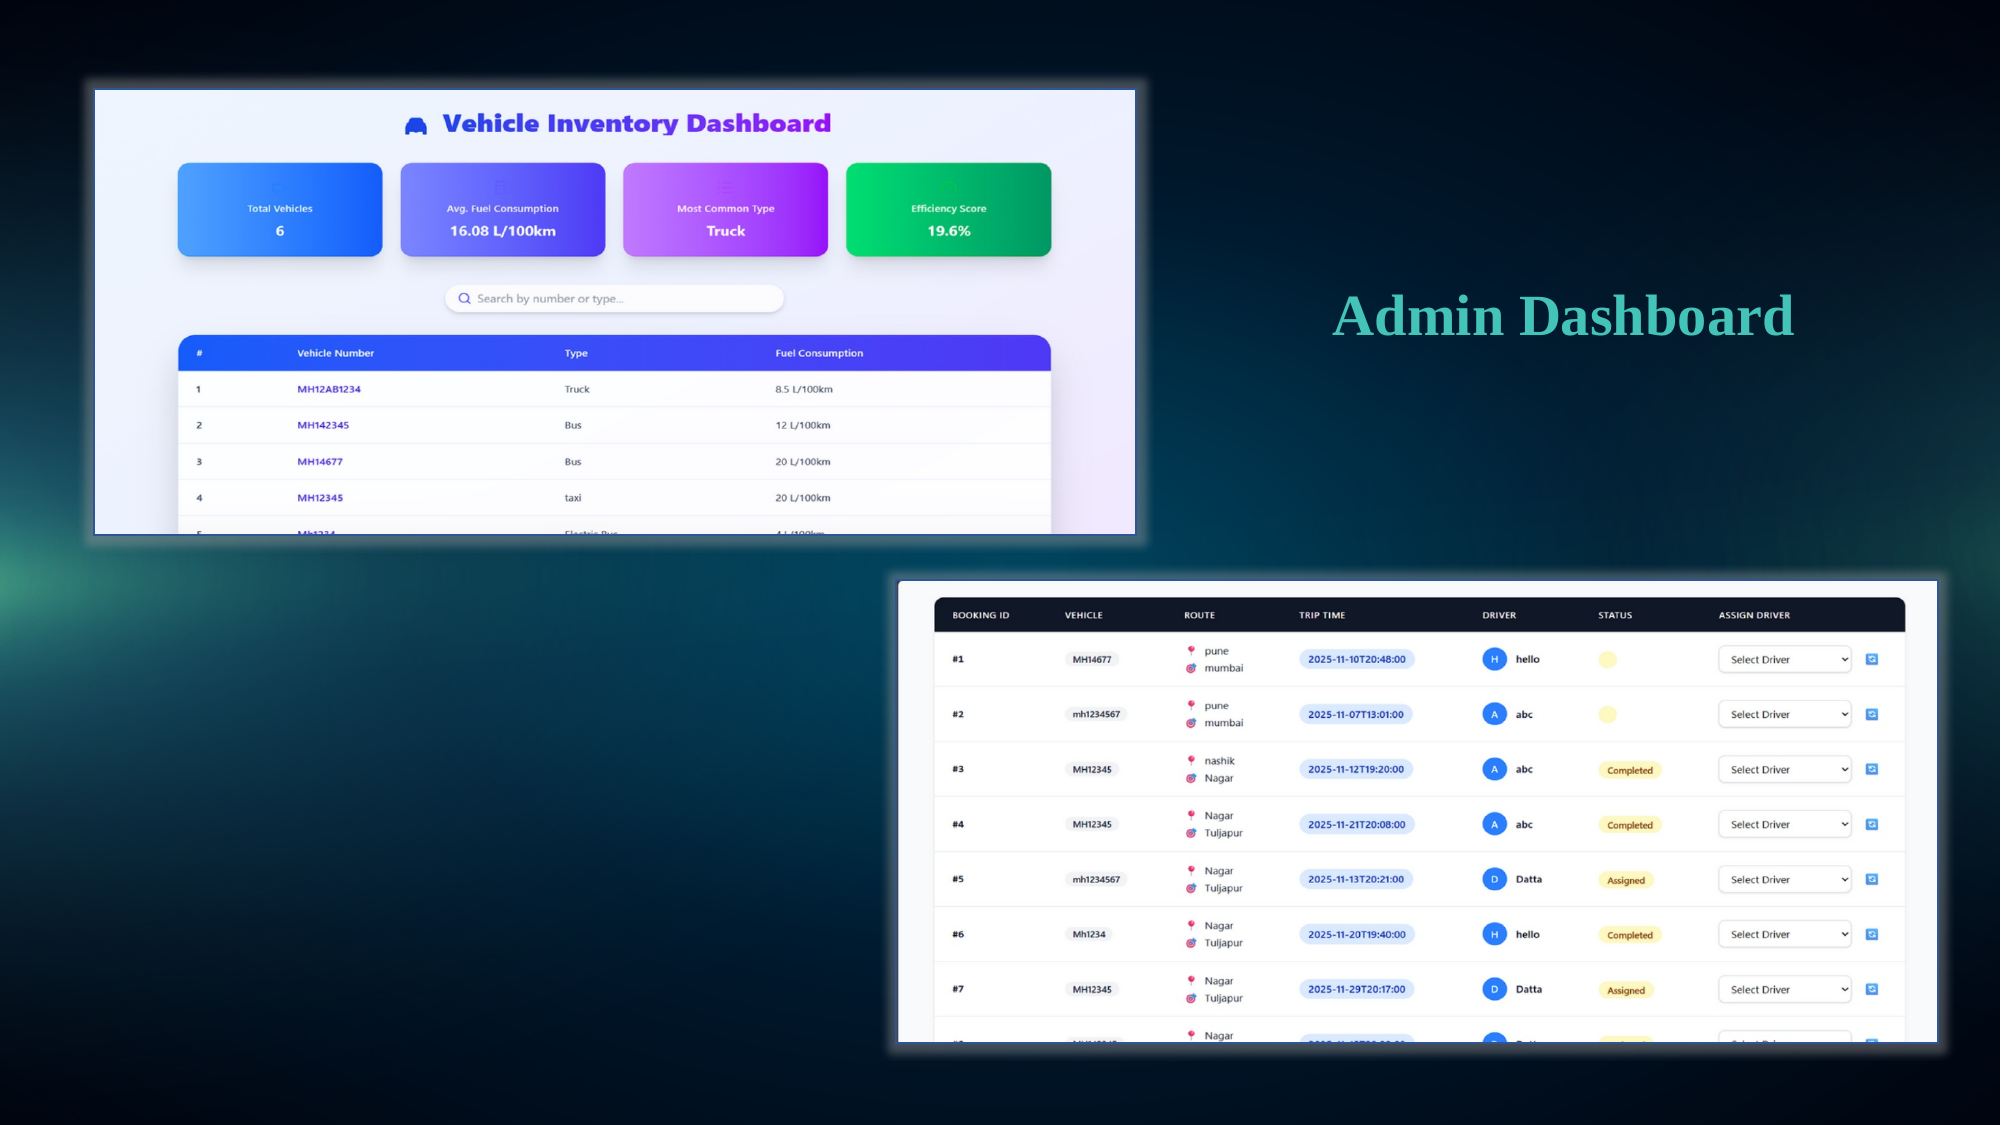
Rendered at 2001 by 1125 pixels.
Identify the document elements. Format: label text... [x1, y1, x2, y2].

picture [0, 0, 2000, 1125]
text_box Admin Dashboard [1318, 269, 1827, 354]
text_box [93, 88, 1137, 536]
text_box [895, 579, 1939, 1044]
